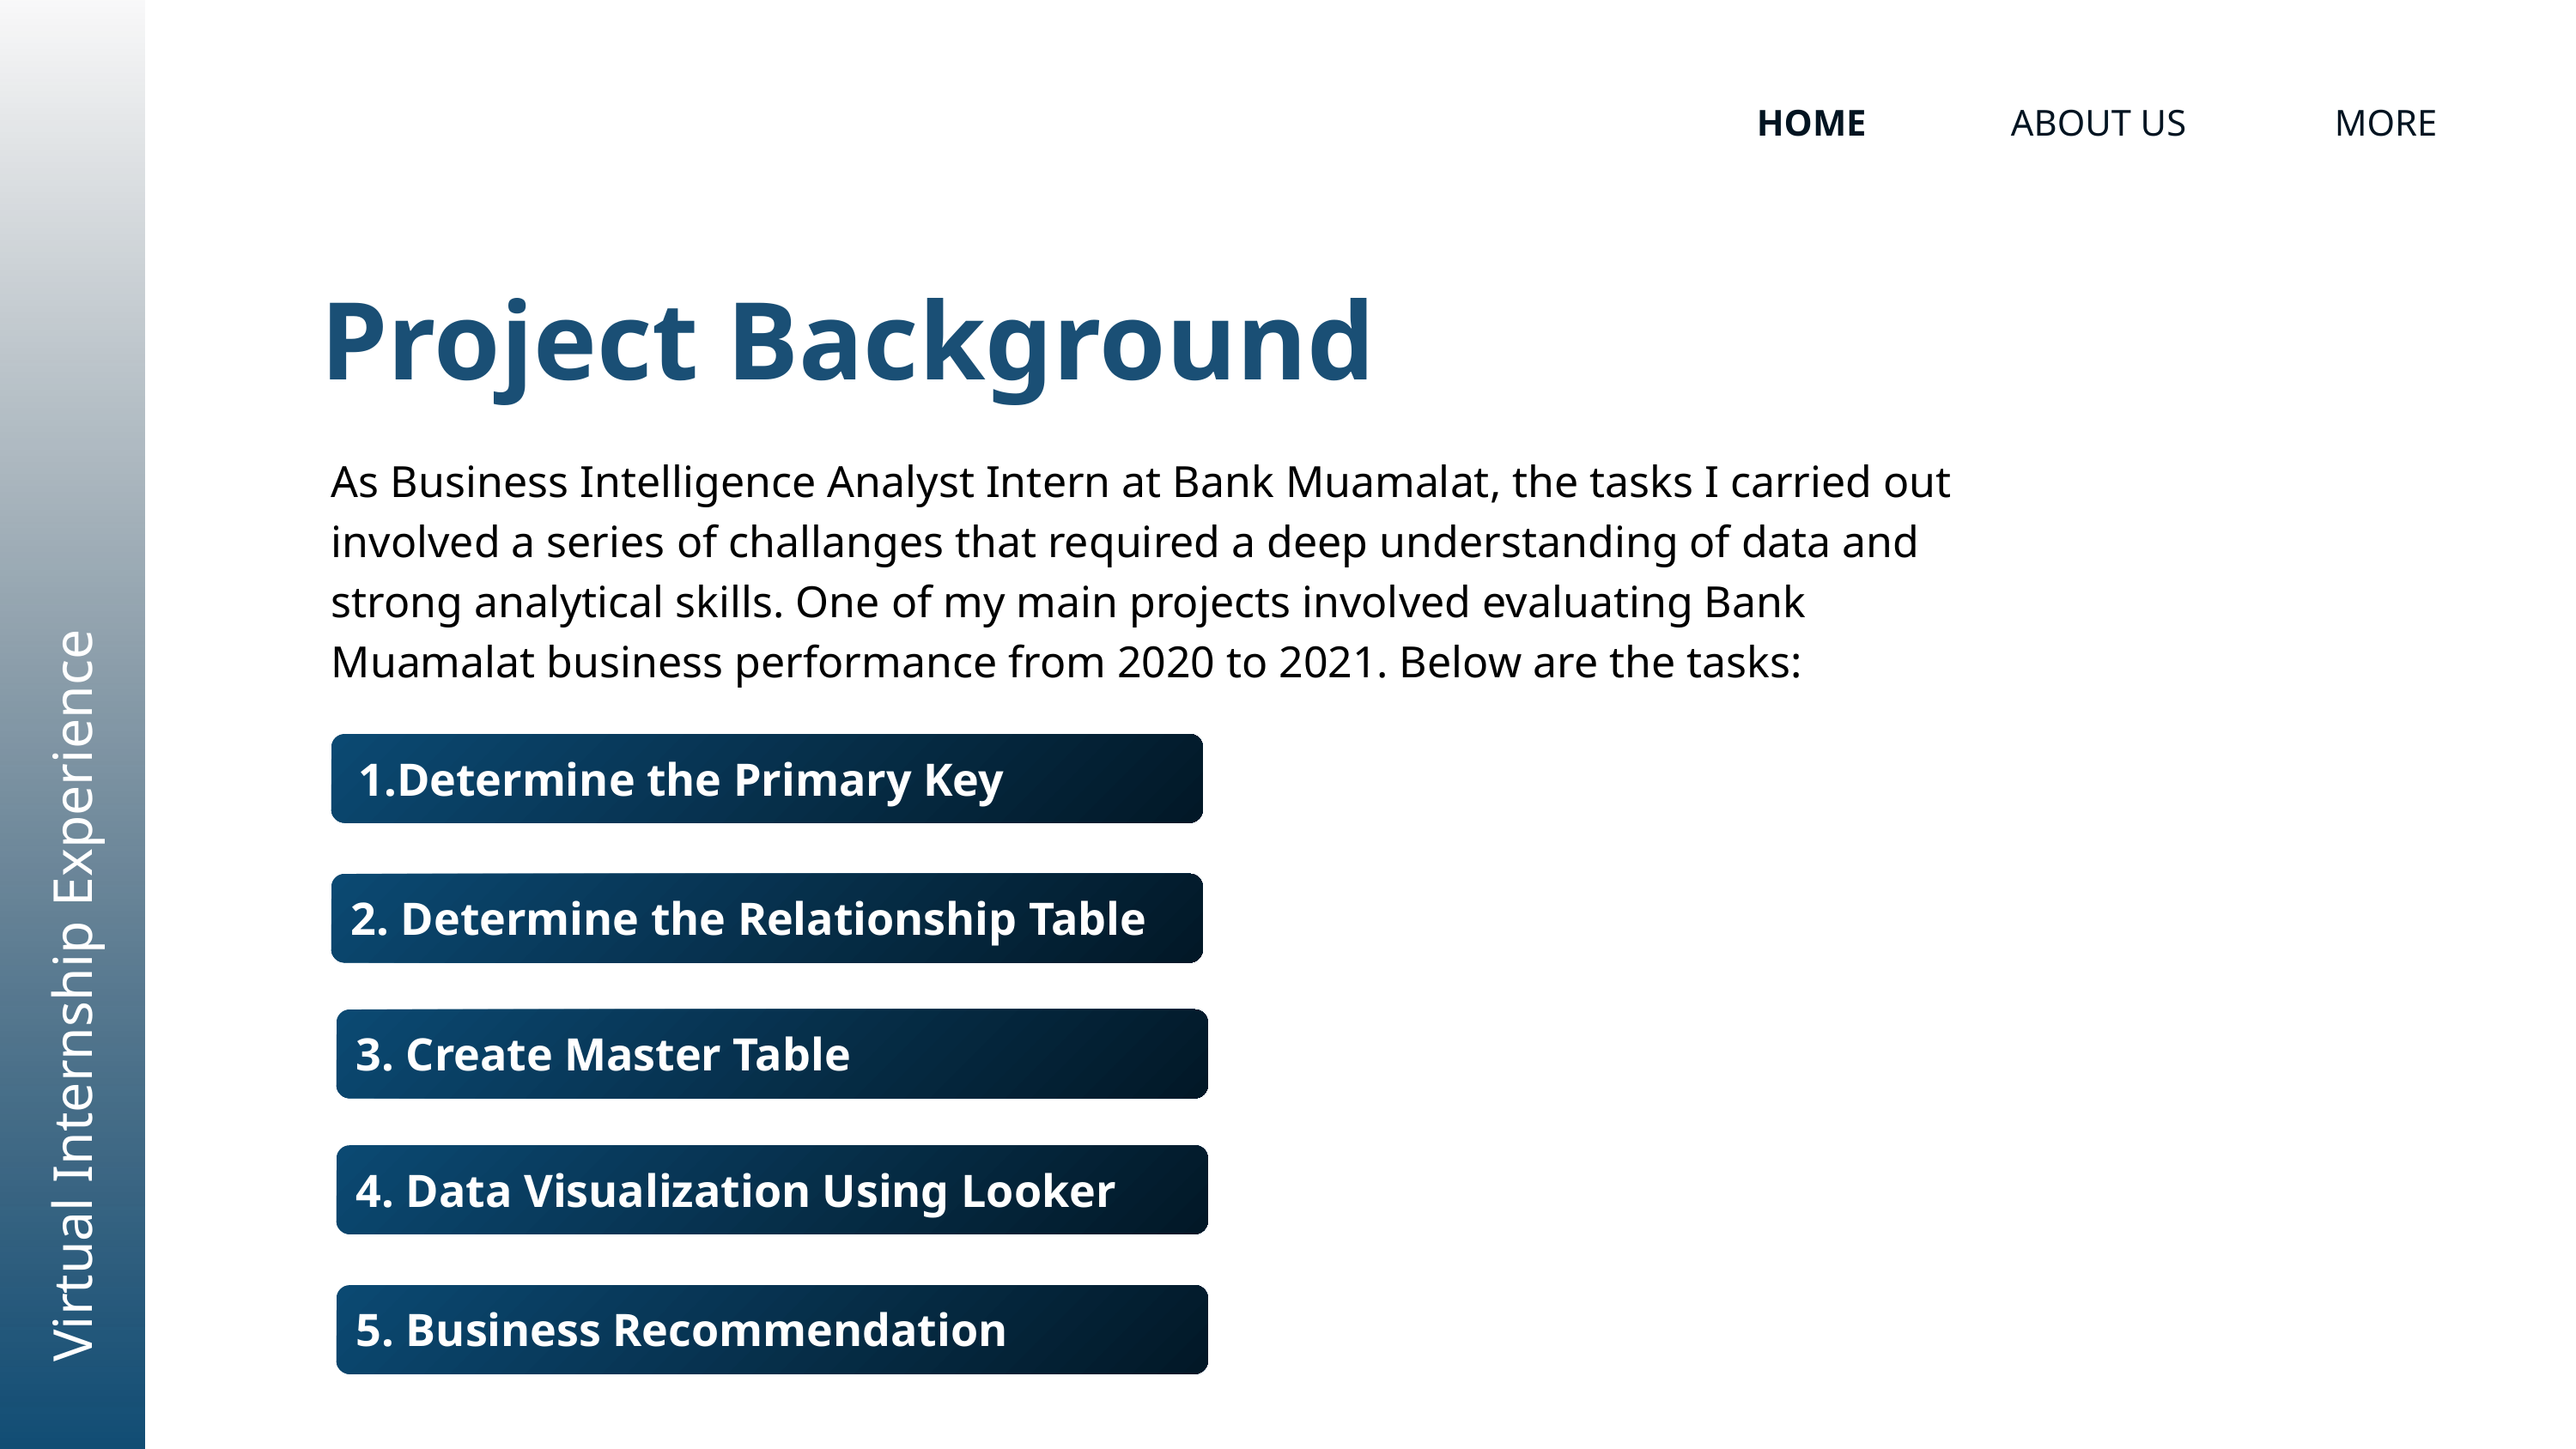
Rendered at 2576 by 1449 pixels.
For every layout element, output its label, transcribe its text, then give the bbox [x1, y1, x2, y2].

text_box As Business Intelligence Analyst Intern at Bank Muamalat, the tasks I carried out involved a series of challanges that required a deep understanding of data and strong analytical skills. One of my main projects involved evaluating Bank Muamalat business performance from 2020 to 2021. Below are the tasks: [331, 446, 2003, 687]
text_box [336, 1009, 1209, 1099]
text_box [0, 0, 145, 1449]
text_box MORE [2289, 93, 2482, 143]
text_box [331, 873, 1204, 963]
text_box ABOUT US [2002, 93, 2195, 143]
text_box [331, 733, 1204, 823]
text_box Determine the Primary Key [320, 743, 326, 805]
text_box HOME [1716, 93, 1908, 143]
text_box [336, 1284, 1209, 1374]
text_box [336, 1144, 1209, 1234]
text_box Project Background [320, 251, 1406, 402]
